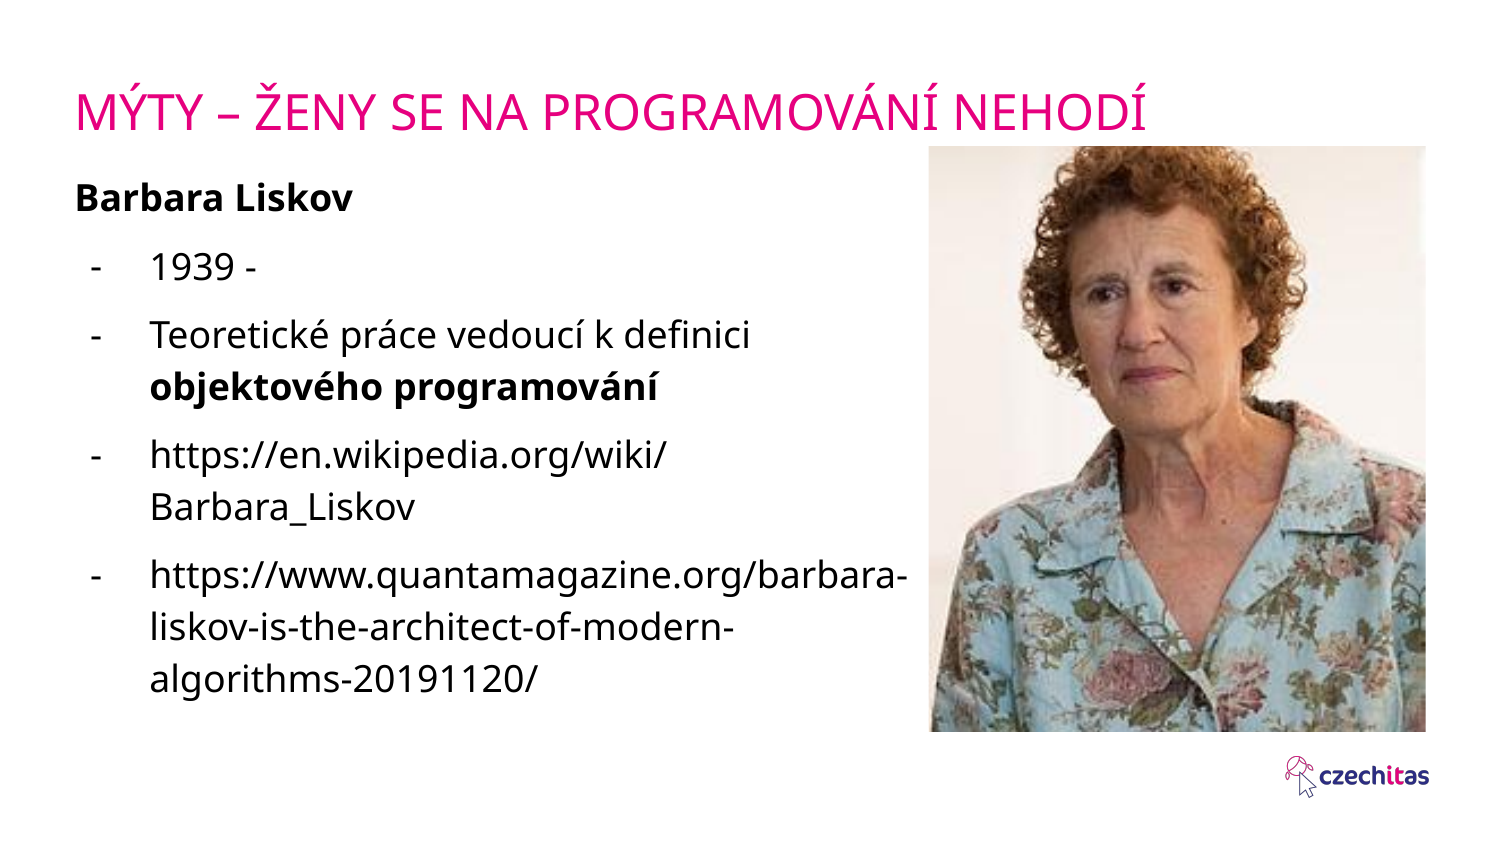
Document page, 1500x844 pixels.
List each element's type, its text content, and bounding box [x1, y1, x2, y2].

list Barbara Liskov 1939 - Teoretické práce vedoucí k definici objektového programování https://en.wikipedia.org/wiki/Barbara_Liskov https://www.quantamagazine.org/barbara-liskov-is-the-architect-of-modern-algorithms-20191120/ [74, 167, 916, 720]
title MÝTY – ŽENY SE NA PROGRAMOVÁNÍ NEHODÍ [74, 71, 1426, 147]
picture [1268, 737, 1450, 817]
picture [928, 145, 1426, 733]
